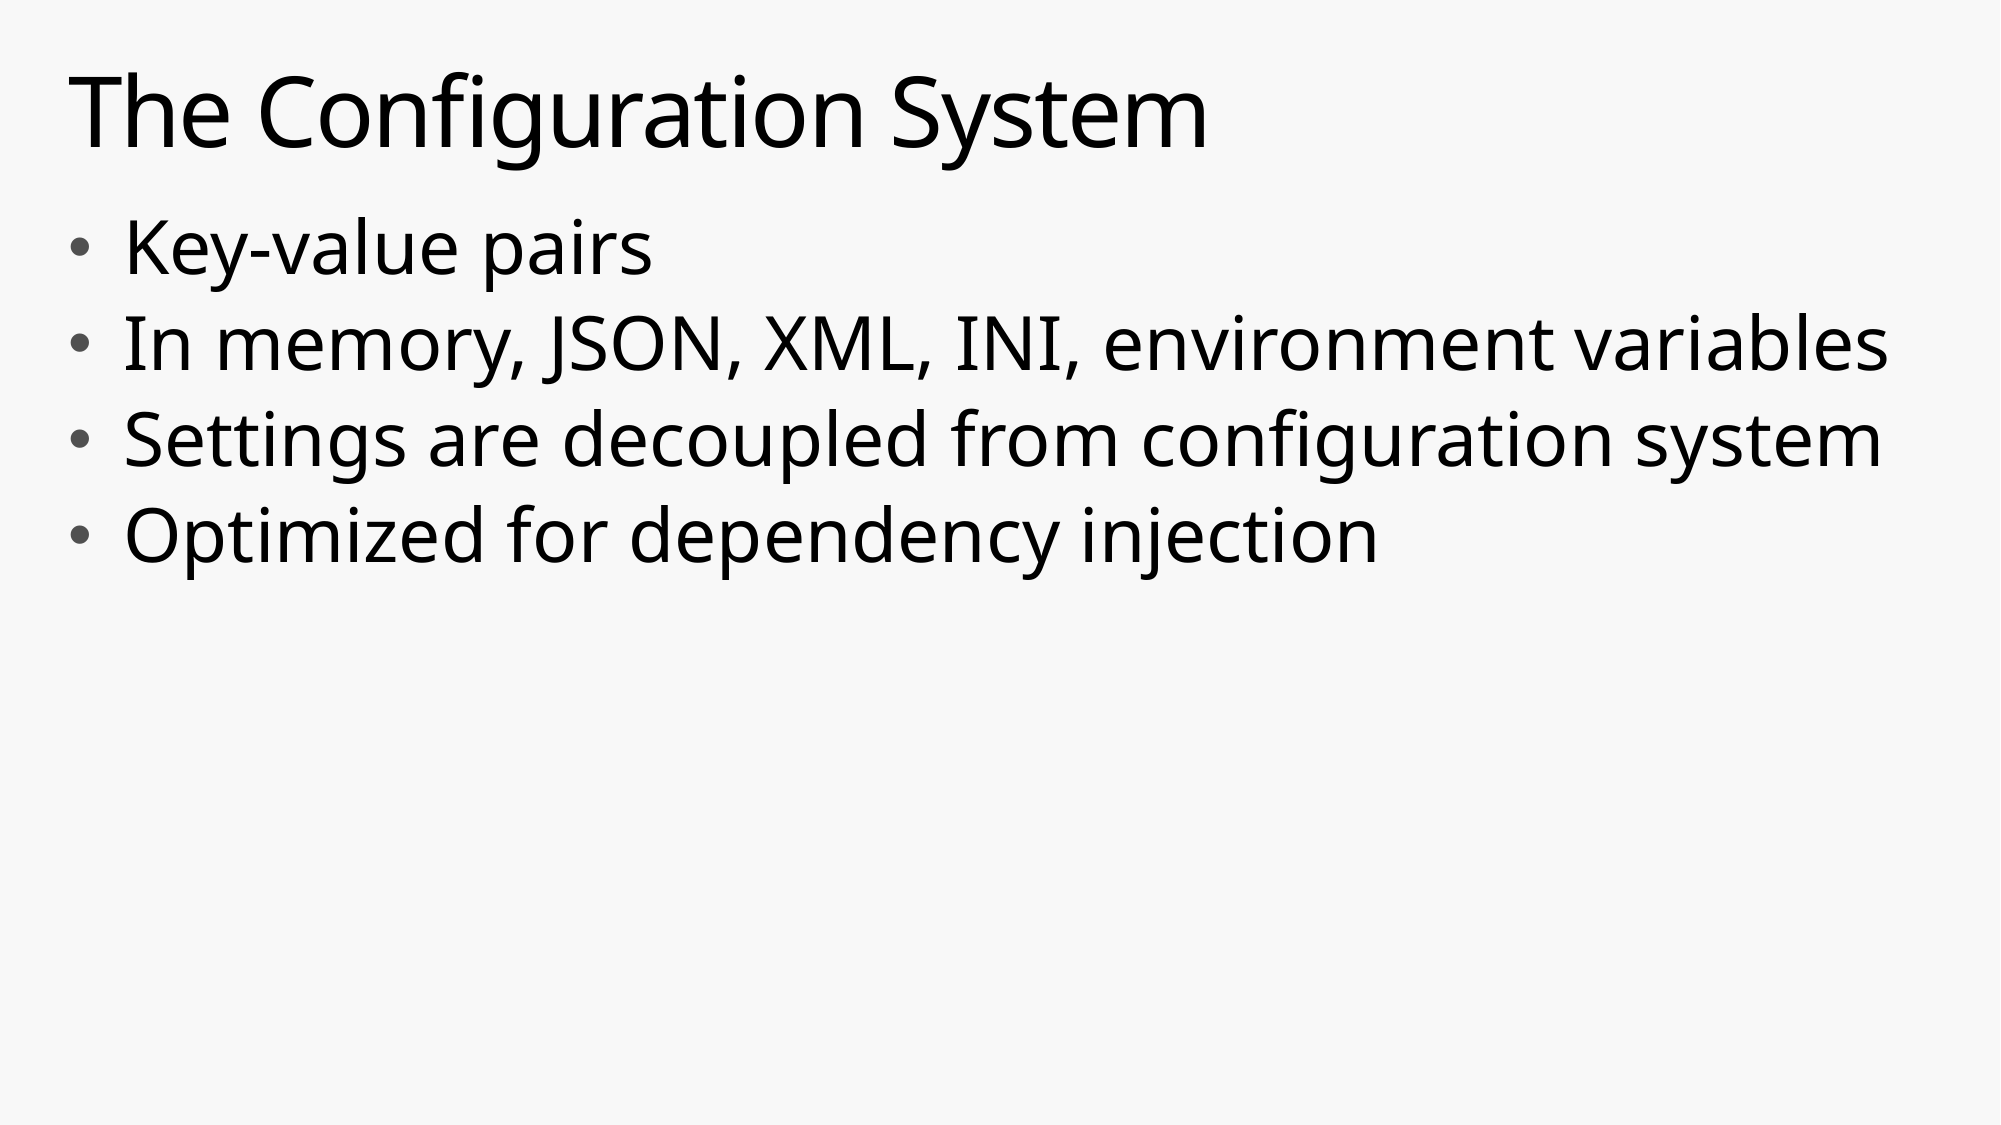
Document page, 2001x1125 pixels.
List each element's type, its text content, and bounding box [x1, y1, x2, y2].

list Key-value pairs In memory, JSON, XML, INI, environment variables Settings are decoupled from configuration system Optimized for dependency injection [44, 196, 1956, 641]
title The Configuration System [44, 47, 1957, 196]
